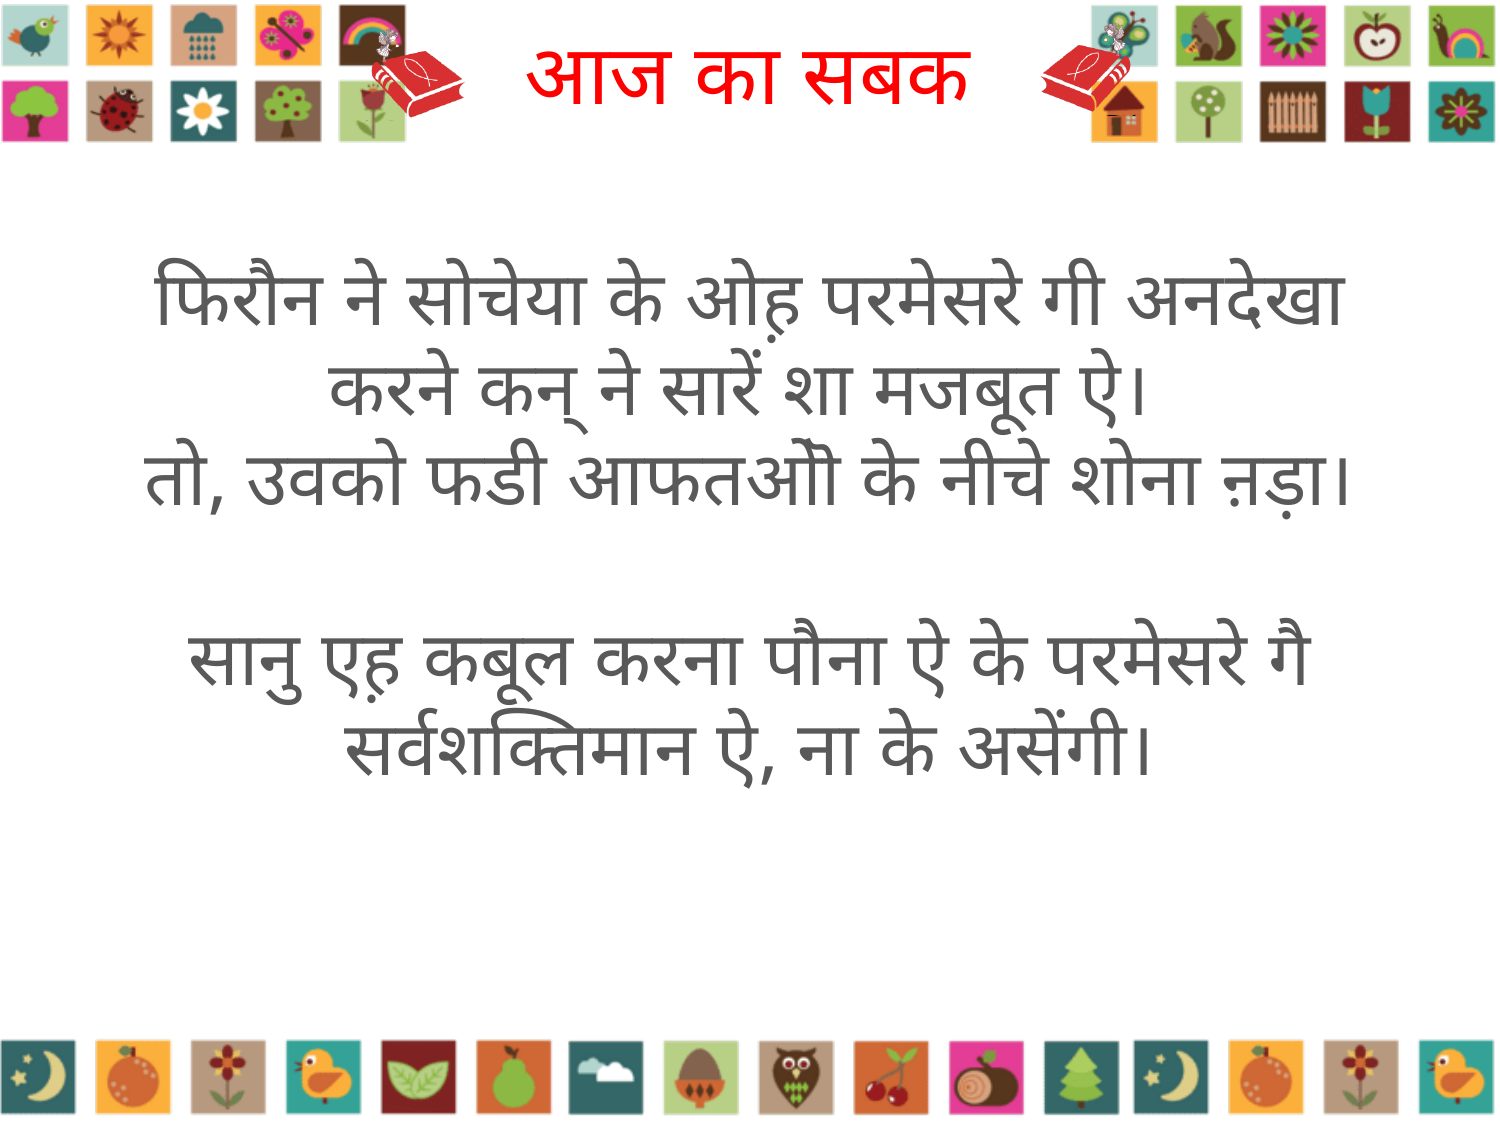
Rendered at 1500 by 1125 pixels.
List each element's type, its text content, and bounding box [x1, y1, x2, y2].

picture [1008, 3, 1500, 150]
text_box आज का सबक [497, 13, 1078, 129]
picture [0, 3, 497, 150]
text_box फिरौन ने सोचेया के ओह़ परमेसरे गी अनदेखा करने कन् ने सारें शा मजबूत ऐ। तो, उवको फडी आफतओॊ के नीचे शोना ऩड़ा। सानु एह़ कबूल करना पौना ऐ के परमेसरे गै सर्वशक्तिमान ऐ, ना के असेंगी। [76, 243, 1424, 799]
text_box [0, 1028, 1500, 1118]
